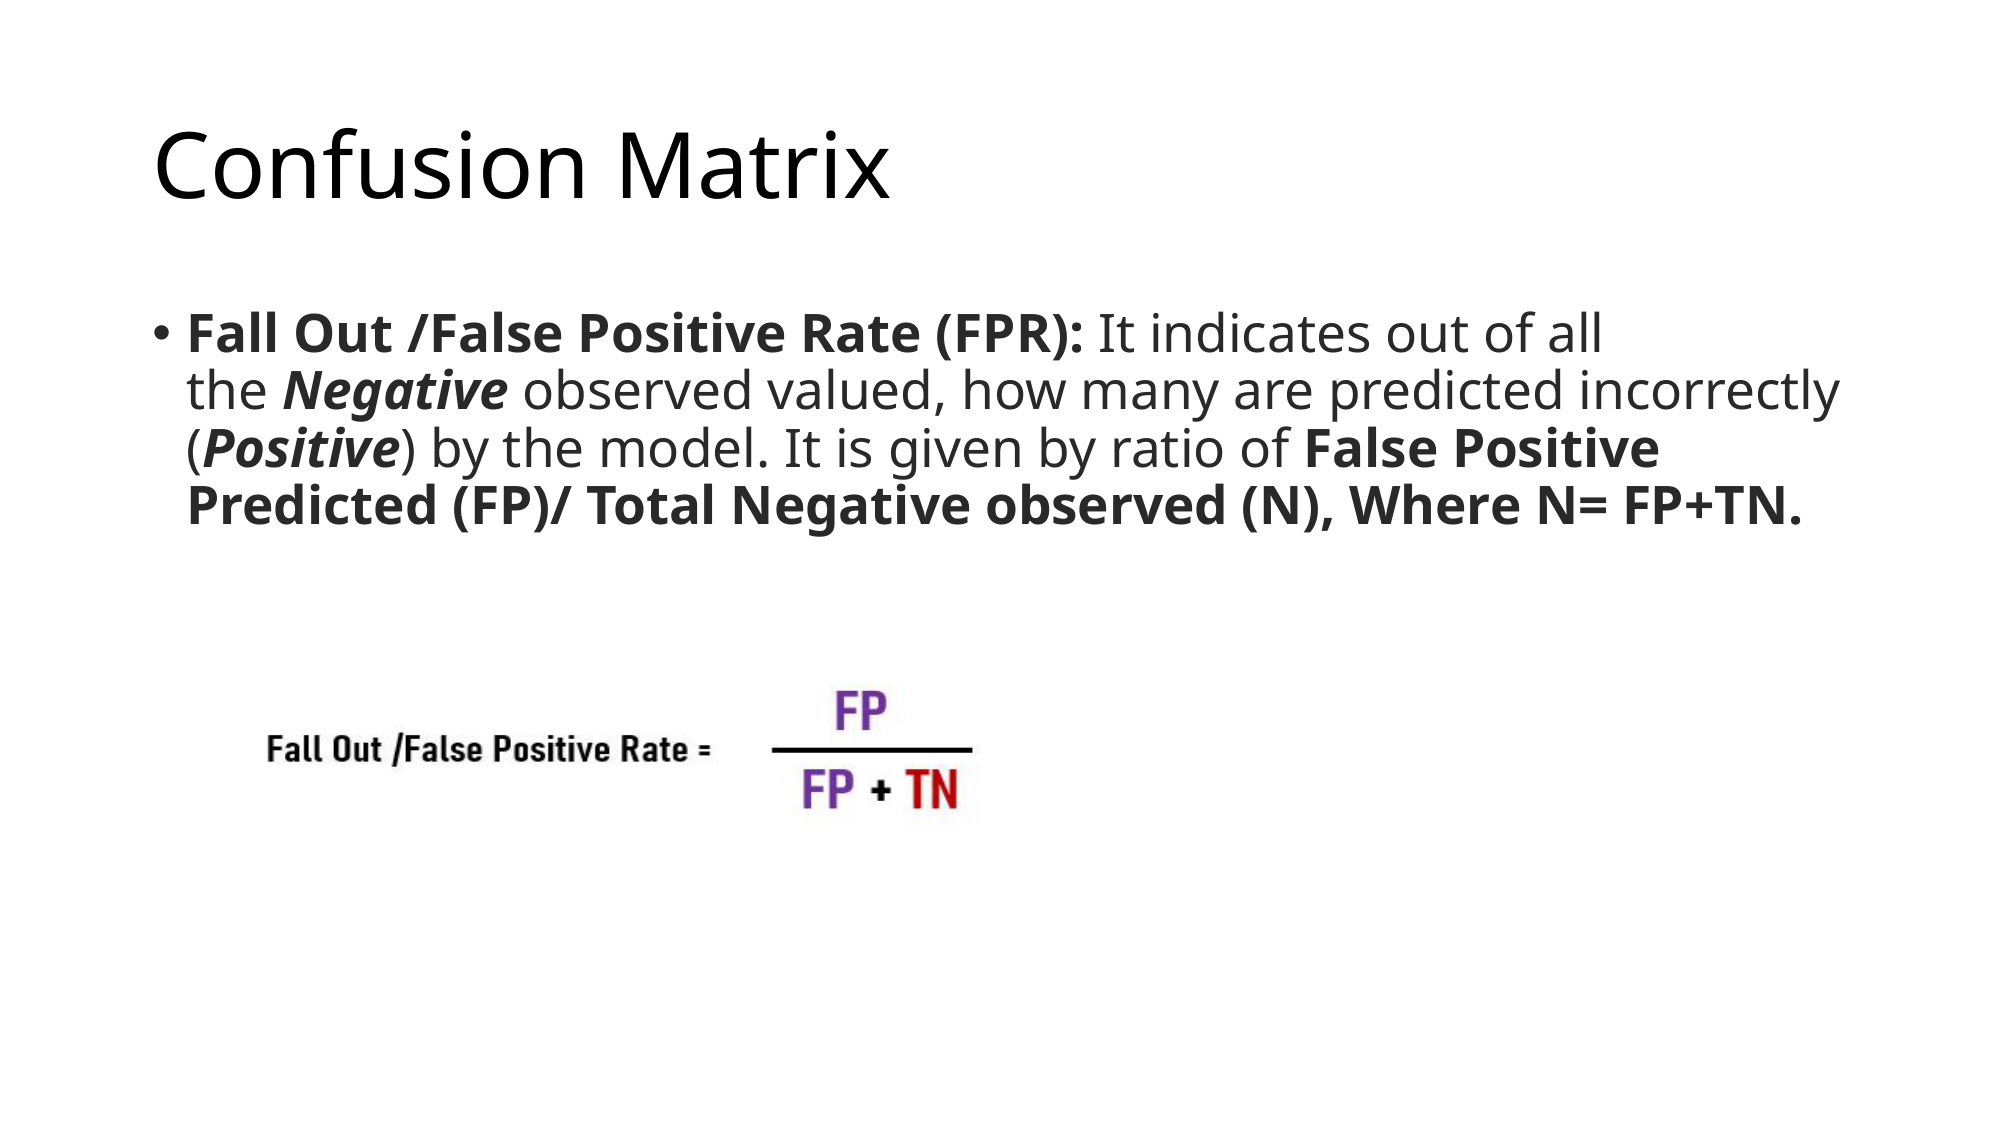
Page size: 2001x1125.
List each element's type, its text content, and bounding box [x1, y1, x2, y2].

title Confusion Matrix [137, 59, 1863, 278]
list Fall Out /False Positive Rate (FPR): It indicates out of all the Negative observed valued, how many are predicted incorrectly (Positive) by the model. It is given by ratio of False Positive Predicted (FP)/ Total Negative observed (N), Where N= FP+TN. [137, 299, 1863, 563]
picture [154, 562, 1209, 935]
